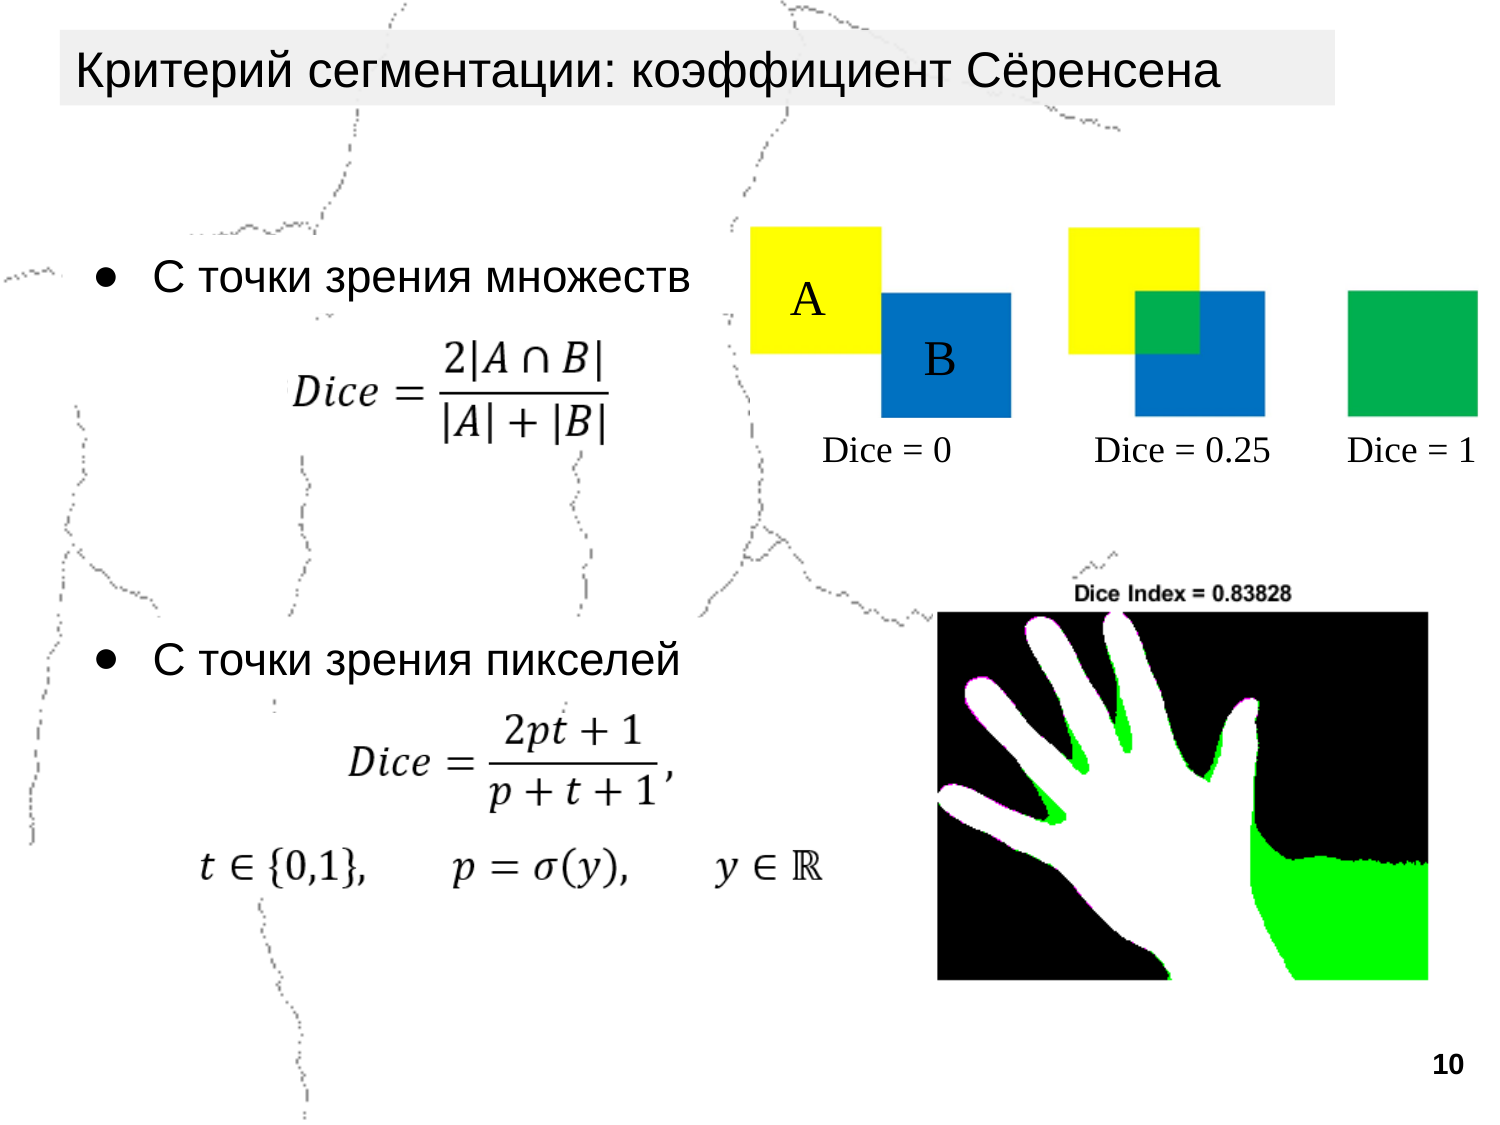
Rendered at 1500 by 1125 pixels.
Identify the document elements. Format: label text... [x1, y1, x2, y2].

slide_number ‹#› [1389, 1019, 1480, 1106]
text_box A B Dice = 0 Dice = 0.25 Dice = 1 [1128, 250, 1500, 524]
picture [0, 0, 1479, 1125]
text_box Критерий сегментации: коэффициент Сёренсена [1128, 29, 1335, 106]
